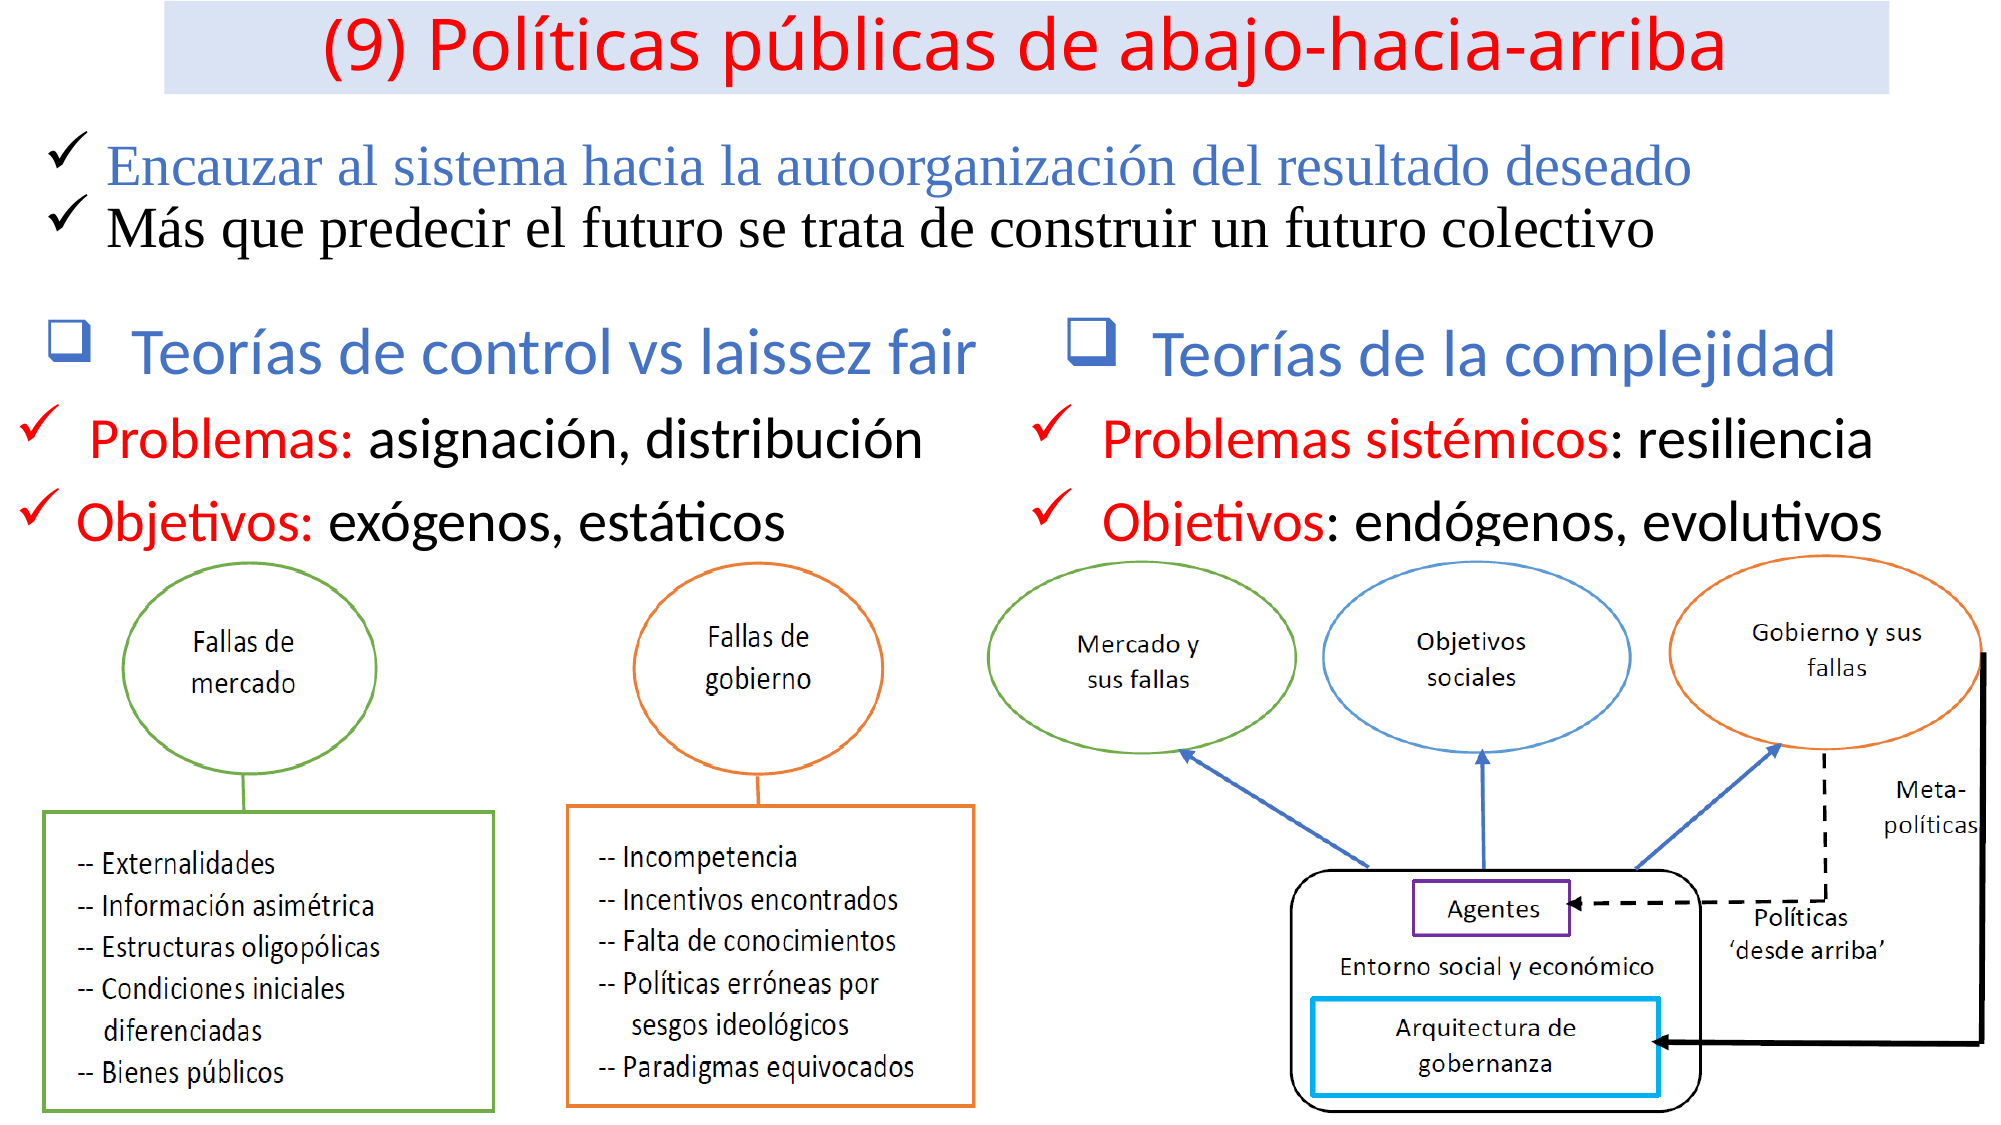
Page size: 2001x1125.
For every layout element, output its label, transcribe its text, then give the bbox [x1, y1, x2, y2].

list Problemas: asignación, distribución Objetivos: exógenos, estáticos [0, 400, 984, 1016]
list Problemas sistémicos: resiliencia Objetivos: endógenos, evolutivos [1012, 400, 1917, 546]
list Teorías de la complejidad [1012, 289, 1888, 399]
list Teorías de control vs laissez fair [28, 300, 1012, 397]
text_box Encauzar al sistema hacia la autoorganización del resultado deseado Más que predecir el futuro se trata de construir un futuro colectivo [28, 109, 2000, 286]
title (9) Políticas públicas de abajo-hacia-arriba [164, 0, 1890, 95]
picture [29, 546, 2000, 1125]
